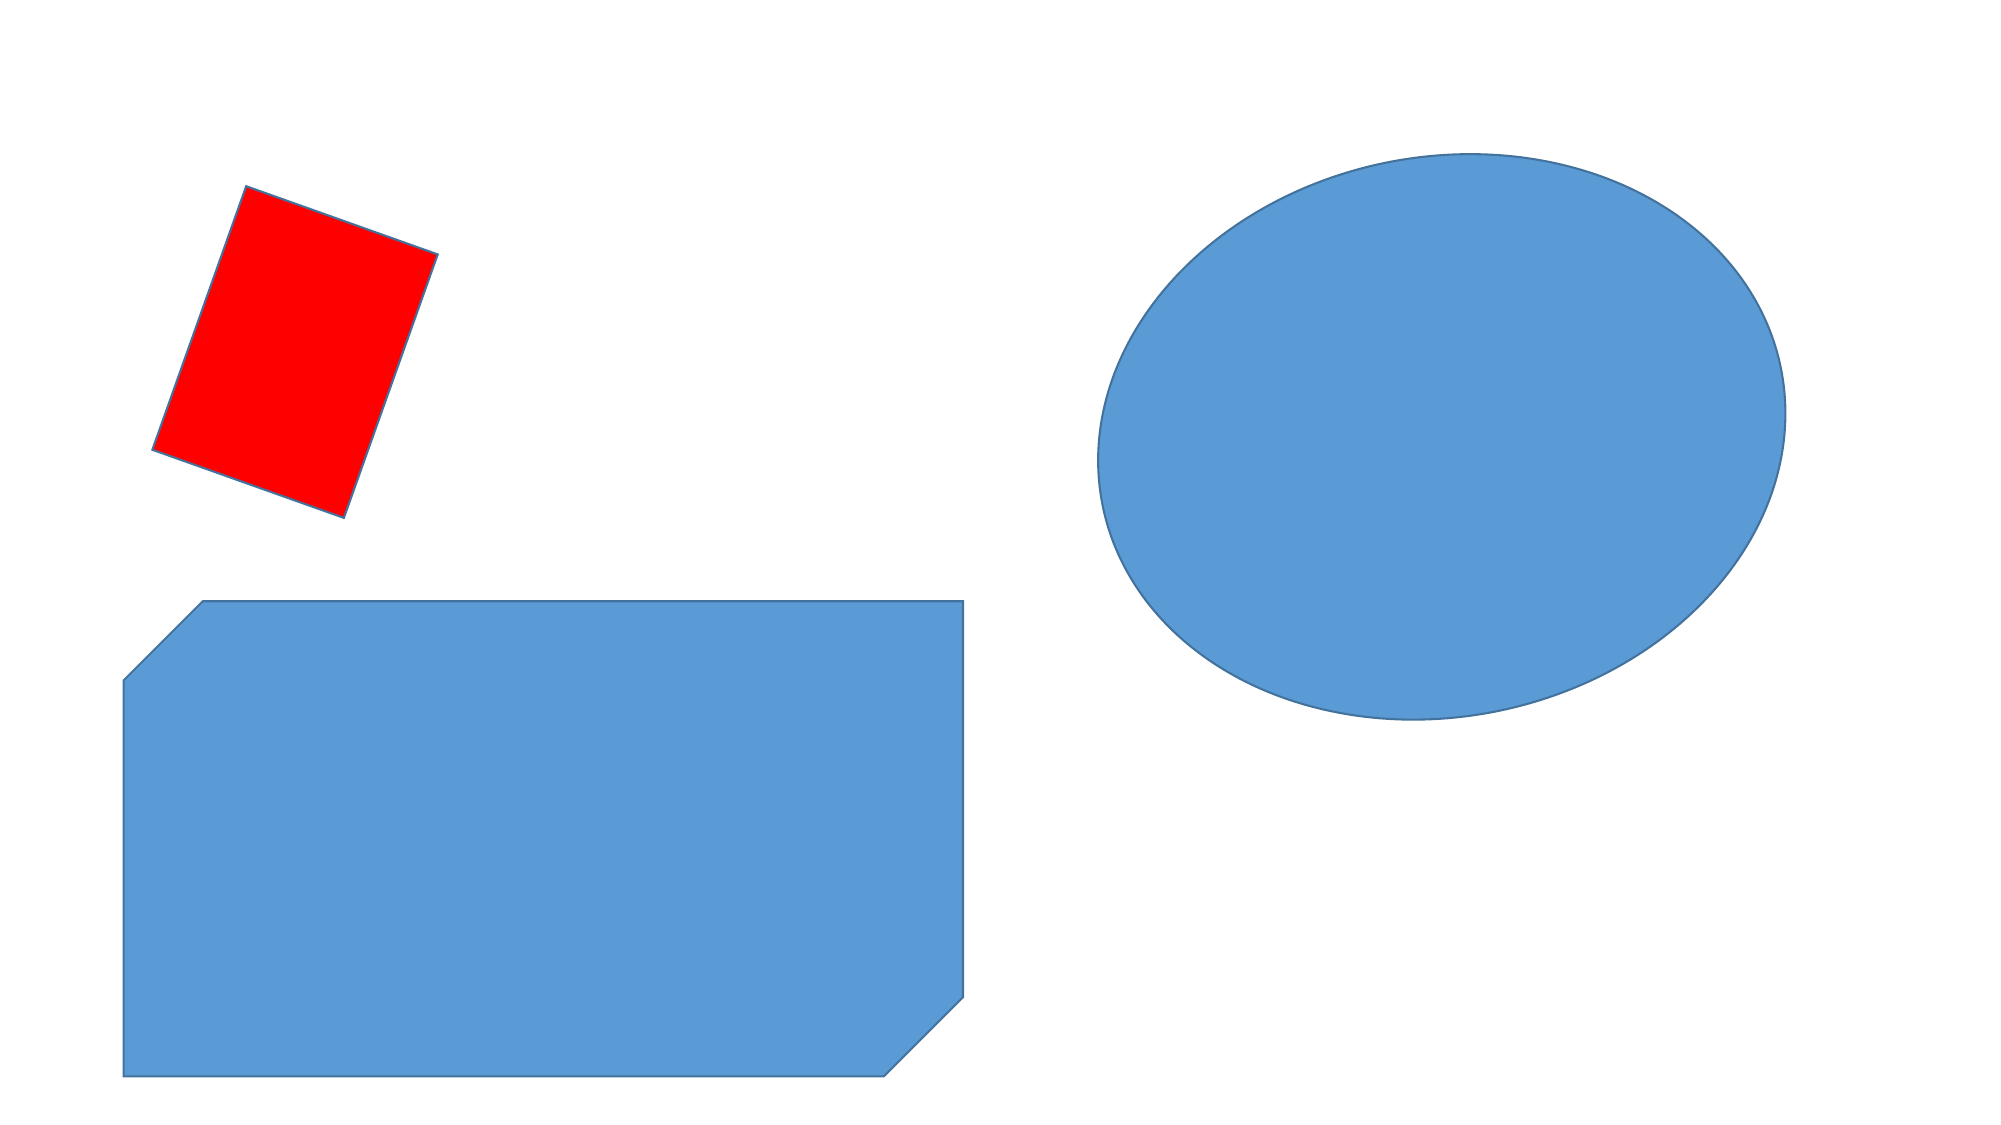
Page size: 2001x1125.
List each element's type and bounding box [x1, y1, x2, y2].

text_box [1097, 153, 1787, 721]
text_box [151, 184, 440, 520]
text_box [122, 600, 965, 1078]
